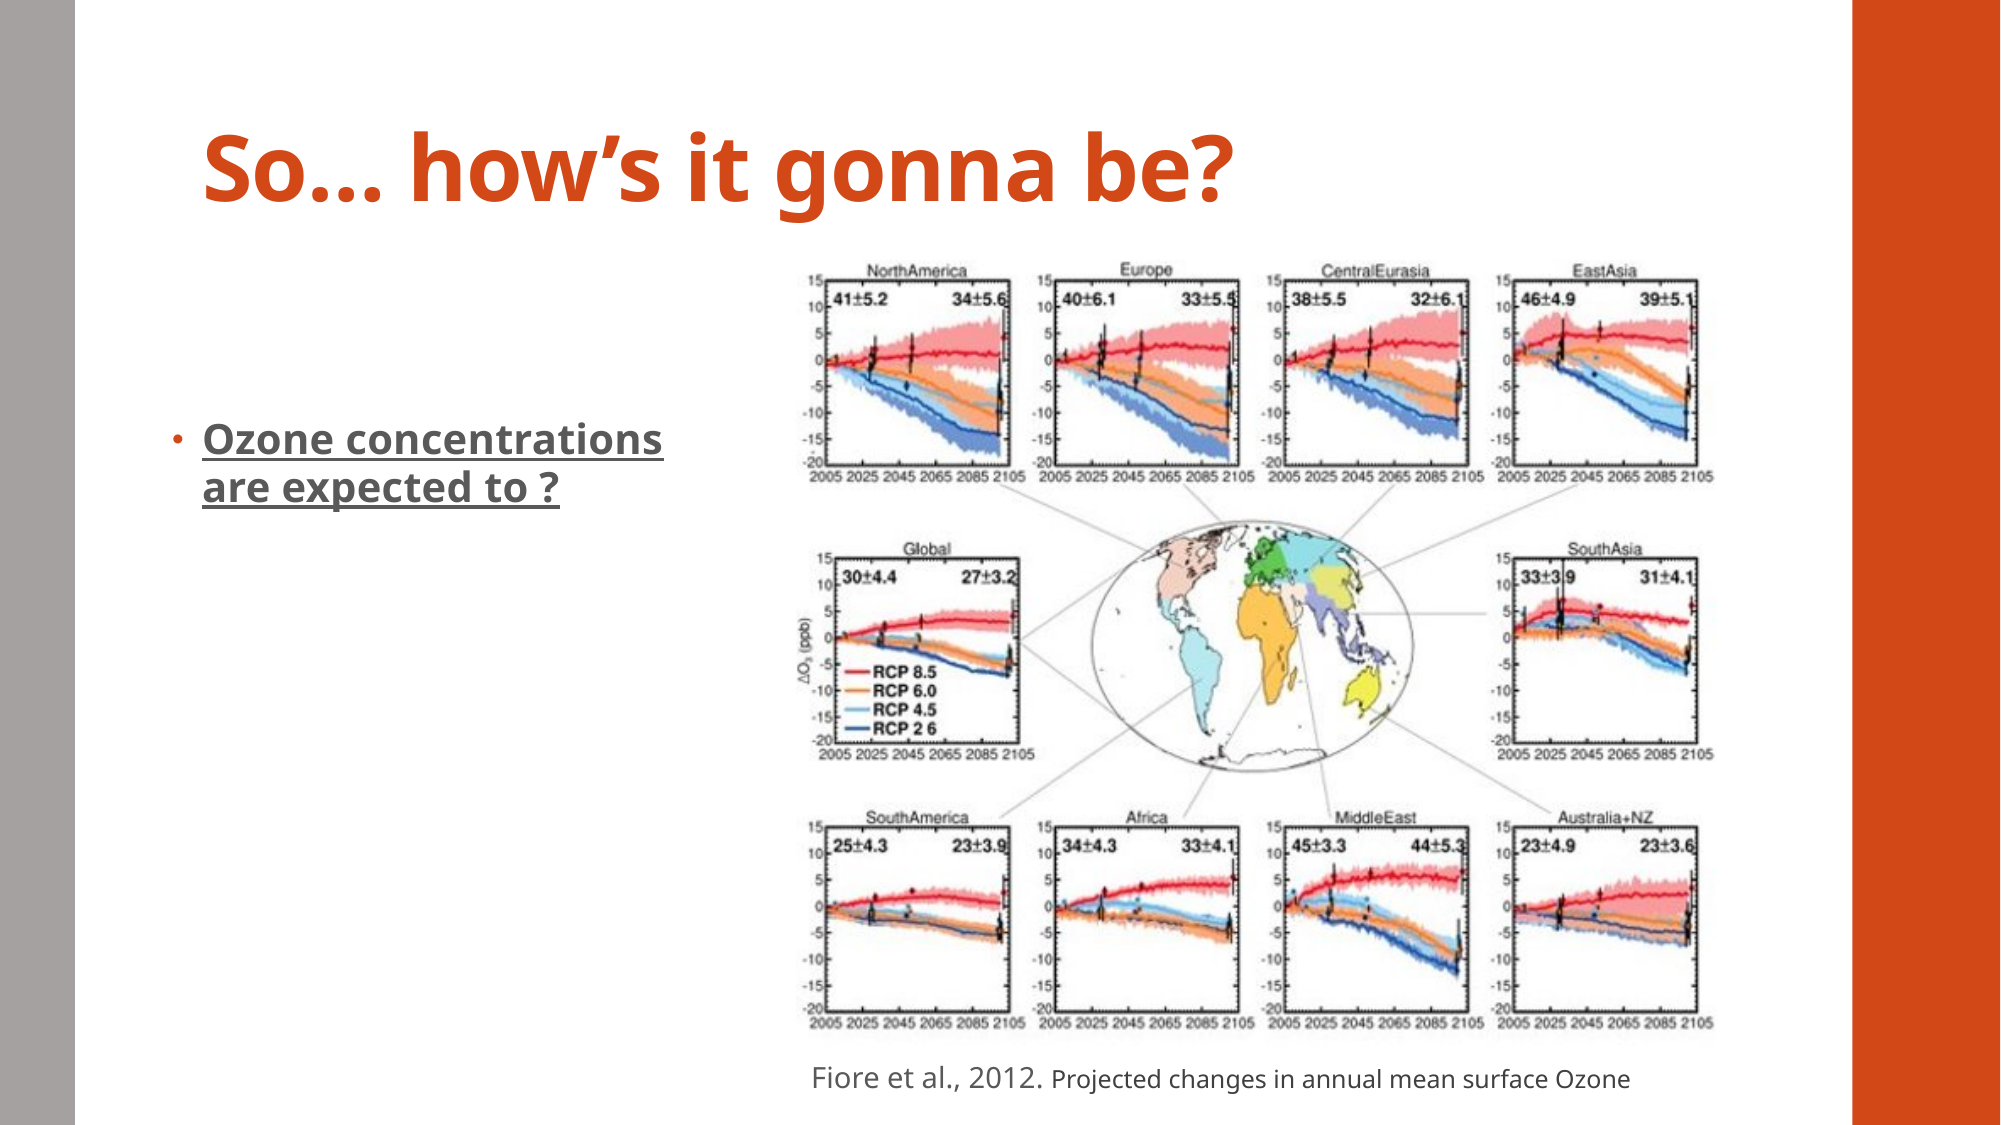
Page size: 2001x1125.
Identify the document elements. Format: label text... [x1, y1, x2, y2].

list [796, 247, 1742, 1052]
title So… how’s it gonna be? [187, 0, 1777, 230]
text_box Fiore et al., 2012. Projected changes in annual mean surface Ozone [796, 1051, 1797, 1102]
text_box Ozone concentrations are expected to ? [157, 325, 719, 960]
